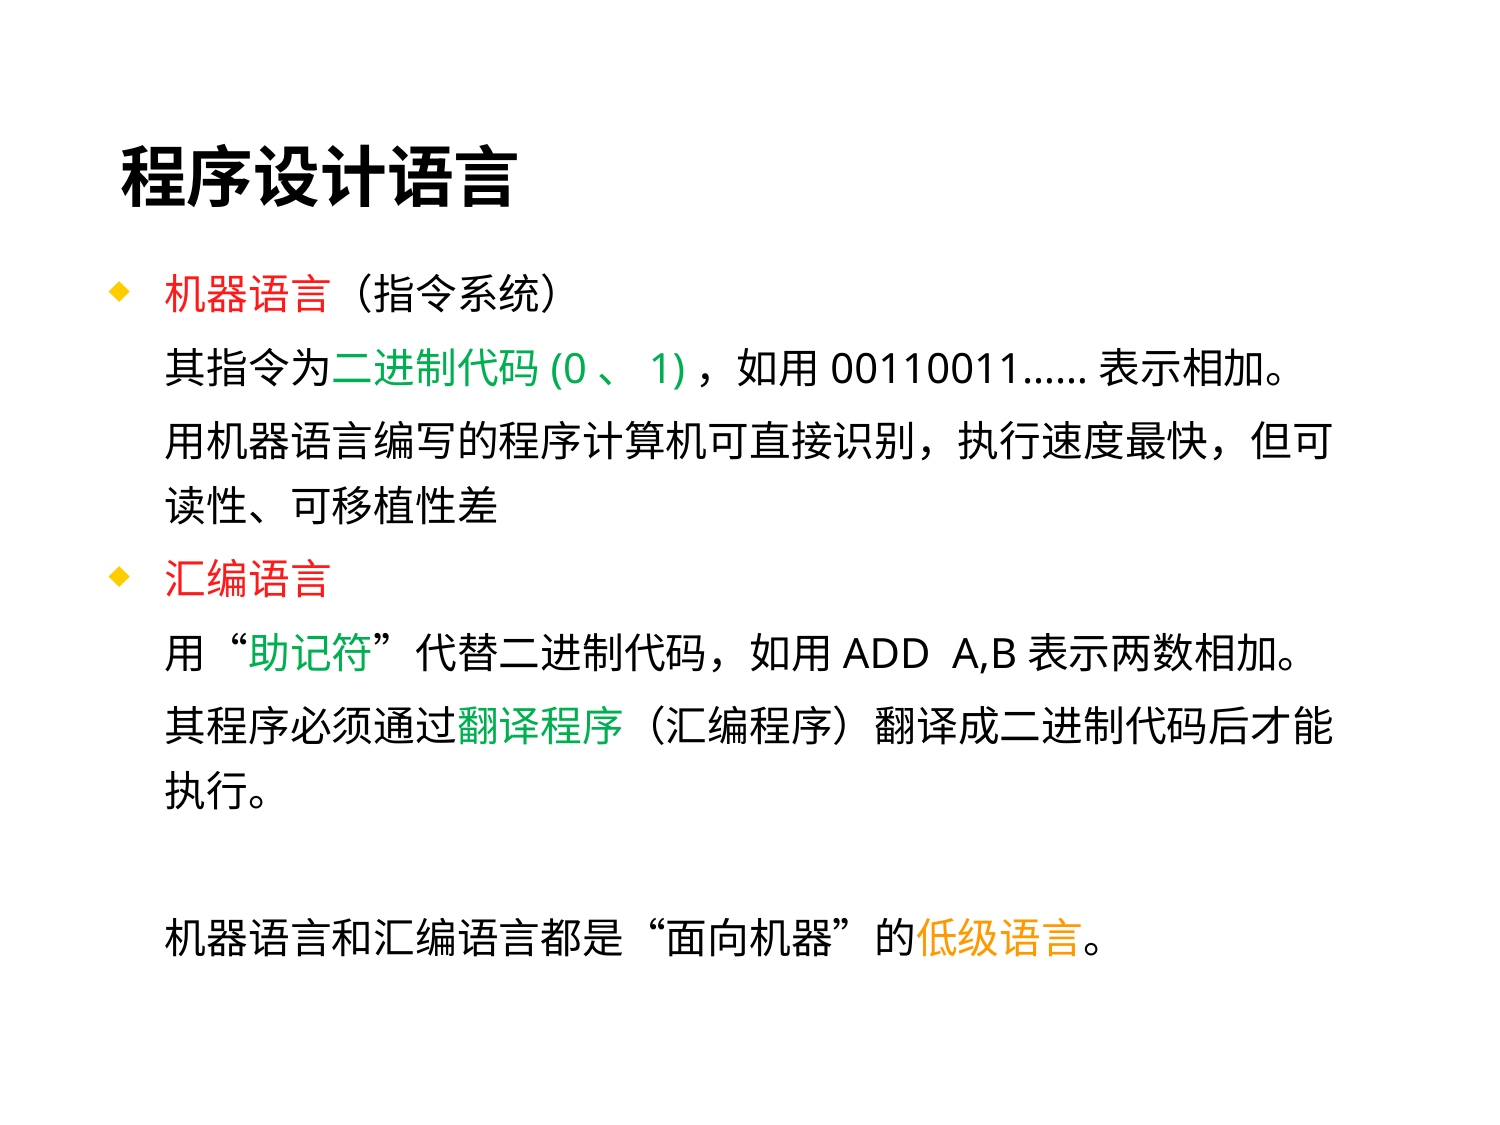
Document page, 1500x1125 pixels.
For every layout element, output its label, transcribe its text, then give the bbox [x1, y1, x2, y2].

title 程序设计语言 [104, 93, 567, 257]
list 机器语言（指令系统） 其指令为二进制代码(0、1)，如用00110011……表示相加。 用机器语言编写的程序计算机可直接识别，执行速度最快，但可读性、可移植性差 汇编语言 用“助记符”代替二进制代码，如用ADD A,B表示两数相加。 其程序必须通过翻译程序（汇编程序）翻译成二进制代码后才能执行。 机器语言和汇编语言都是“面向机器”的低级语言。 [93, 245, 1376, 885]
